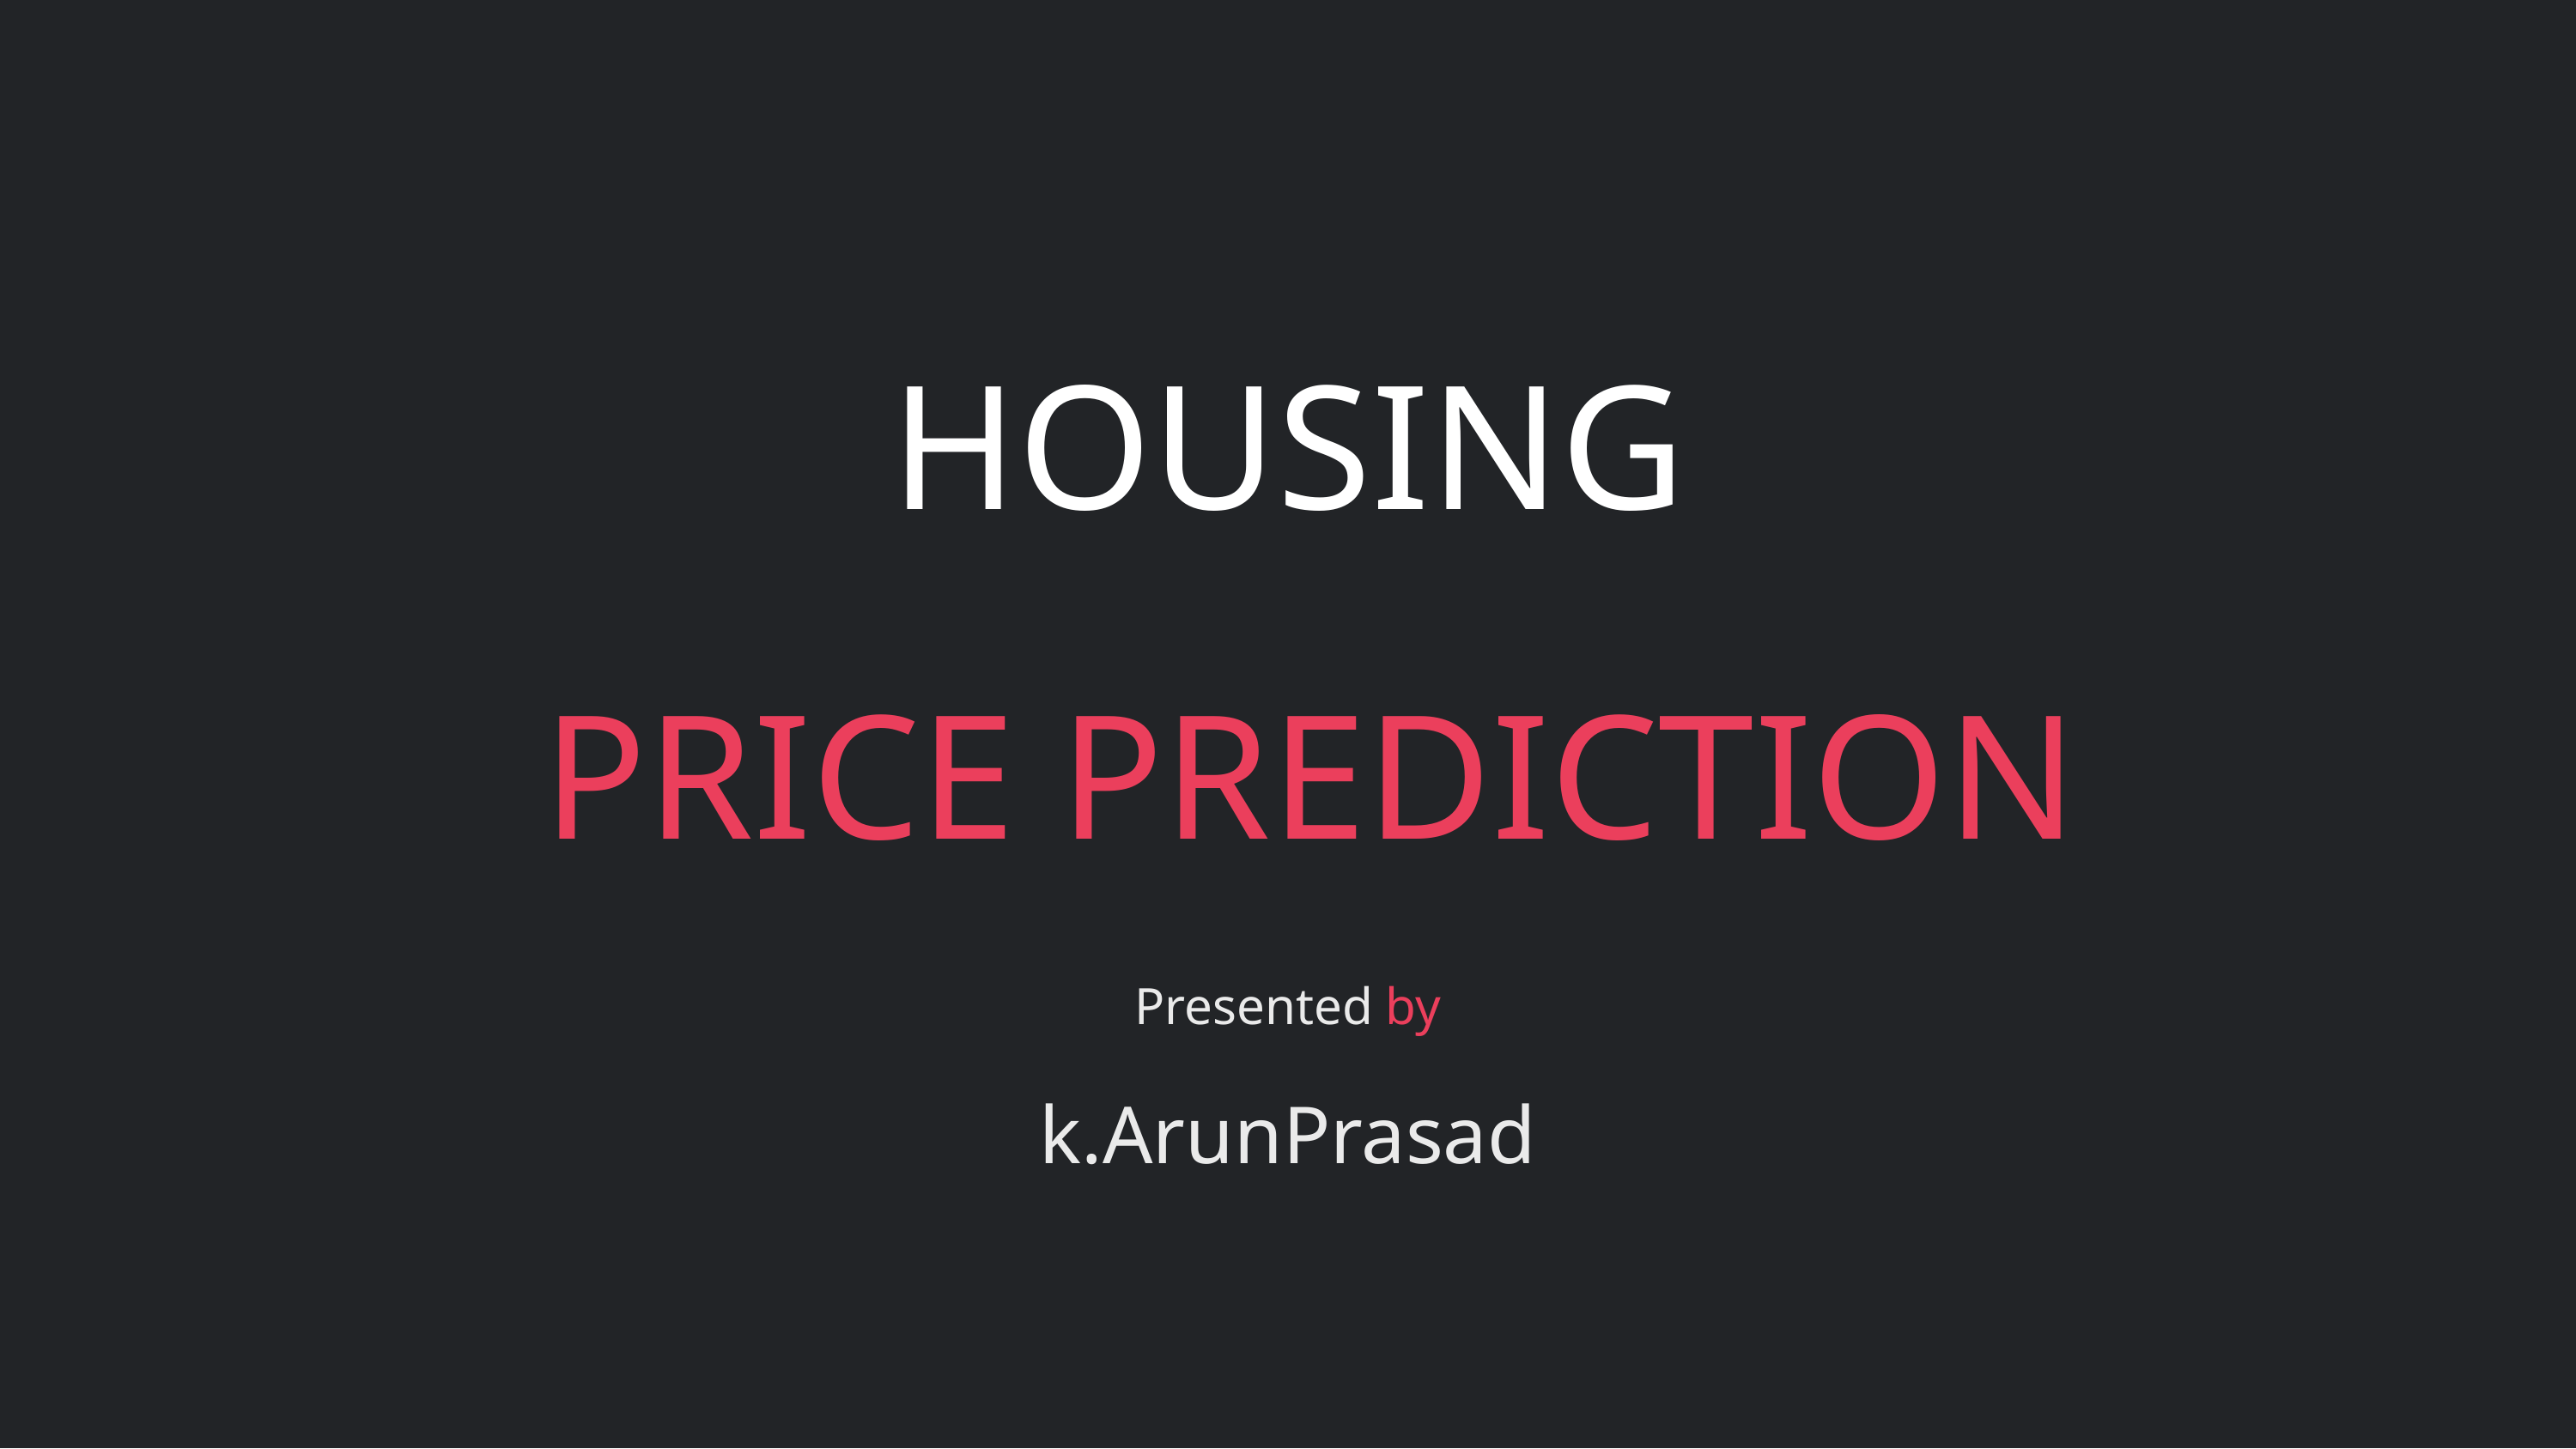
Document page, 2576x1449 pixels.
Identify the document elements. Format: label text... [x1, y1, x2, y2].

title HOUSING PRICE PREDICTION [183, 102, 2392, 879]
list Presented by k.ArunPrasad [183, 949, 2392, 1237]
